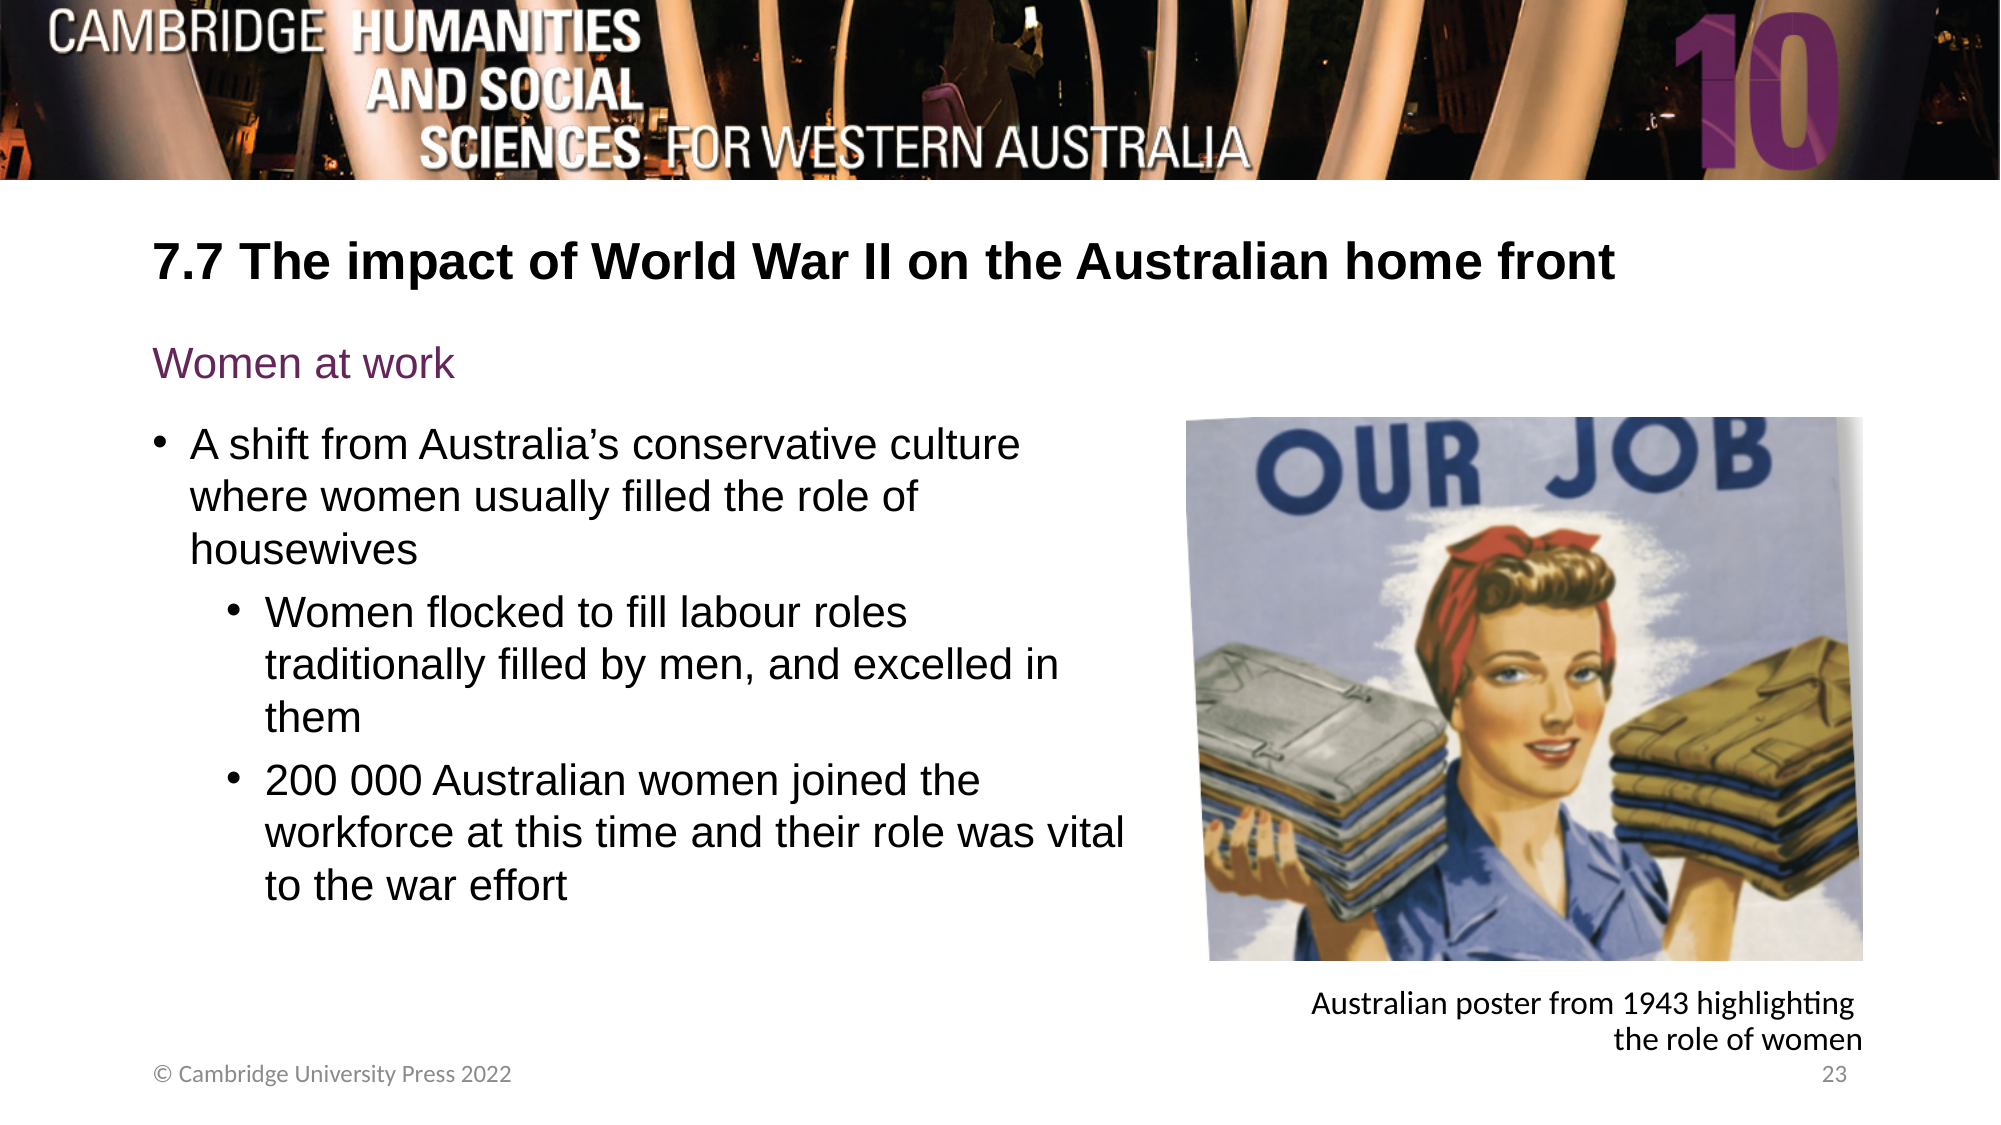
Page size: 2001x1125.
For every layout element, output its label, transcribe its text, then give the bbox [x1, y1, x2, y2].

slide_number 23 [1412, 1042, 1863, 1103]
picture [1186, 417, 1863, 961]
list Australian poster from 1943 highlighting the role of women [1015, 977, 1879, 1038]
title 7.7 The impact of World War II on the Australian home front [137, 192, 1863, 332]
slide_number © Cambridge University Press 2022 [137, 1042, 588, 1103]
list A shift from Australia’s conservative culture where women usually filled the role of housewives Women flocked to fill labour roles traditionally filled by men, and excelled in them 200 000 Australian women joined the workforce at this time and their role was vital to the war effort [137, 407, 1149, 1037]
picture [0, 0, 2000, 180]
list Women at work [137, 332, 1863, 402]
